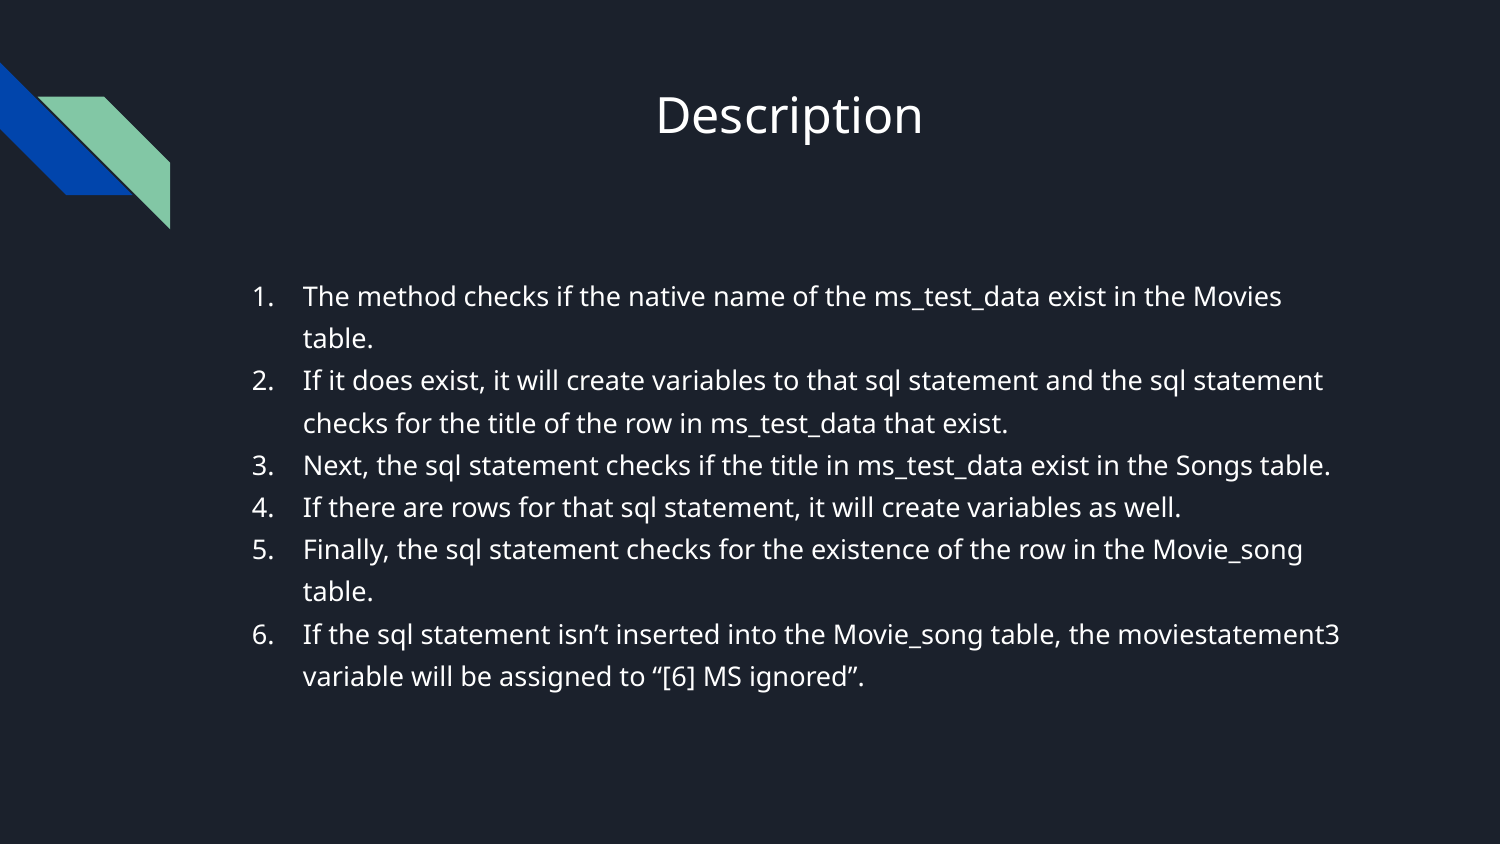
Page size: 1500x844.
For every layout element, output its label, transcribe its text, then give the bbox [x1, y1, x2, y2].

title Description [212, 64, 1368, 215]
list The method checks if the native name of the ms_test_data exist in the Movies table. If it does exist, it will create variables to that sql statement and the sql statement checks for the title of the row in ms_test_data that exist. Next, the sql statement checks if the title in ms_test_data exist in the Songs table. If there are rows for that sql statement, it will create variables as well. Finally, the sql statement checks for the existence of the row in the Movie_song table. If the sql statement isn’t inserted into the Movie_song table, the moviestatement3 variable will be assigned to “[6] MS ignored”. [212, 257, 1368, 735]
